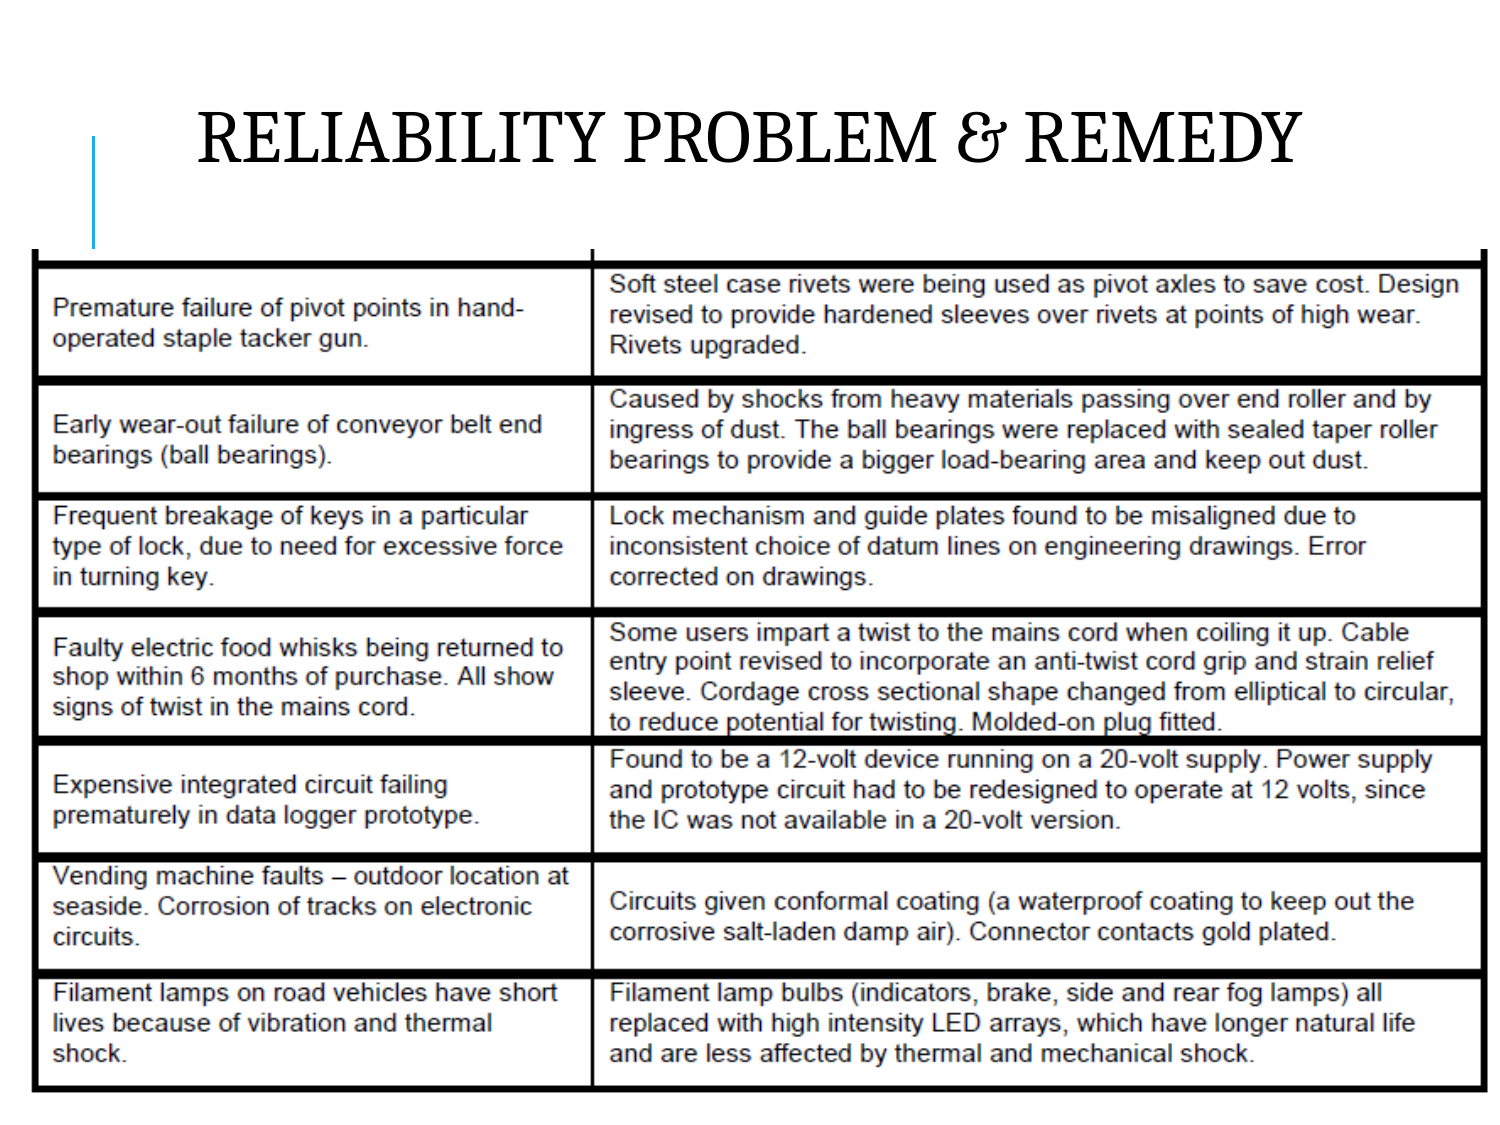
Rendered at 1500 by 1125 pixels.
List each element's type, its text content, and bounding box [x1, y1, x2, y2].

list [0, 249, 1500, 1113]
title RELIABILITY PROBLEM & REMEDY [0, 17, 1500, 249]
